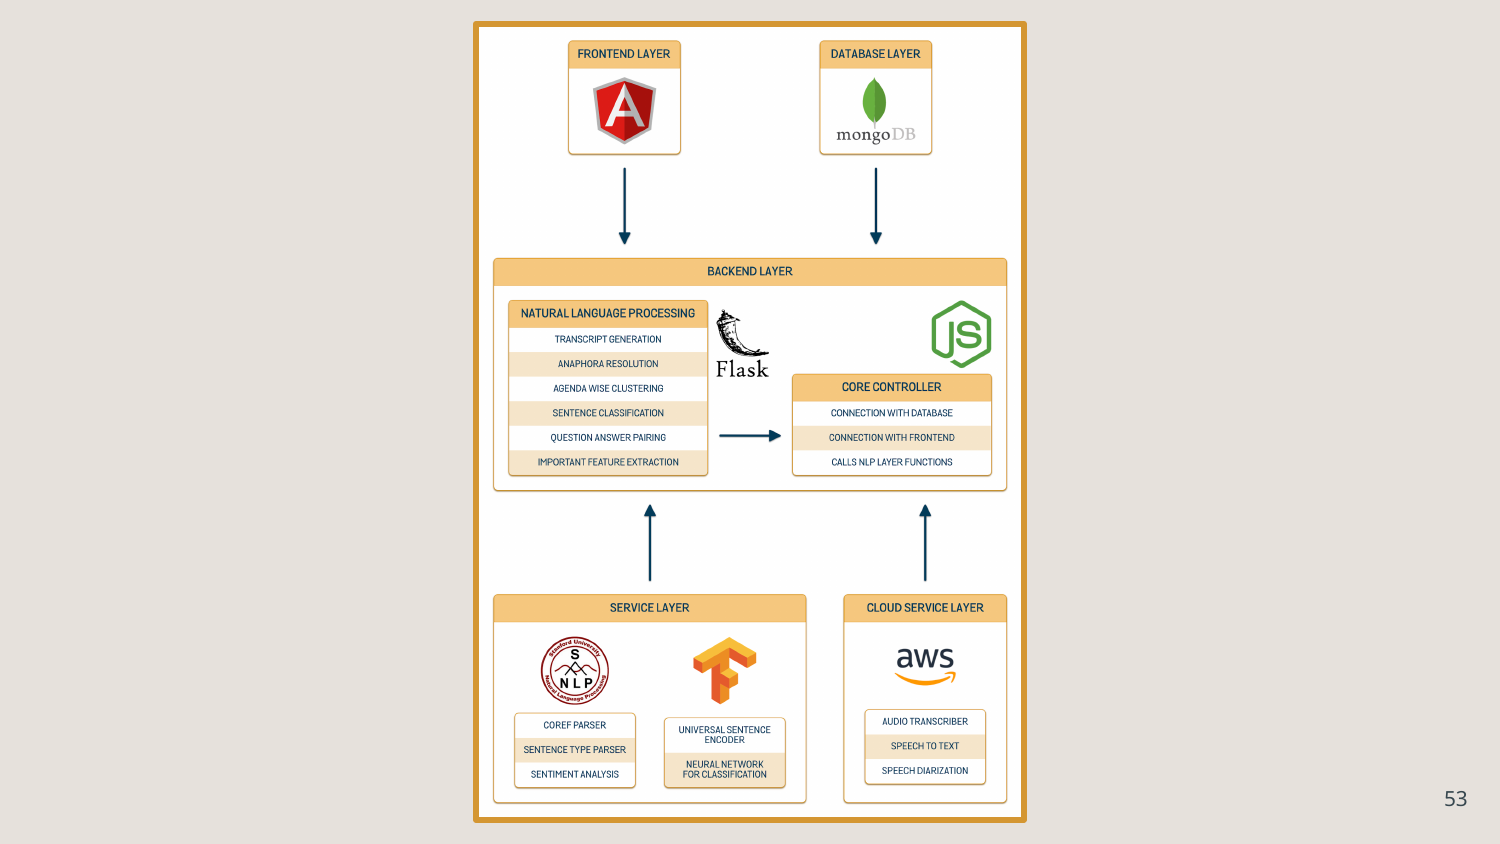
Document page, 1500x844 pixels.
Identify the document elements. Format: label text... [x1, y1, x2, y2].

picture [478, 26, 1021, 817]
slide_number ‹#› [1392, 767, 1483, 833]
